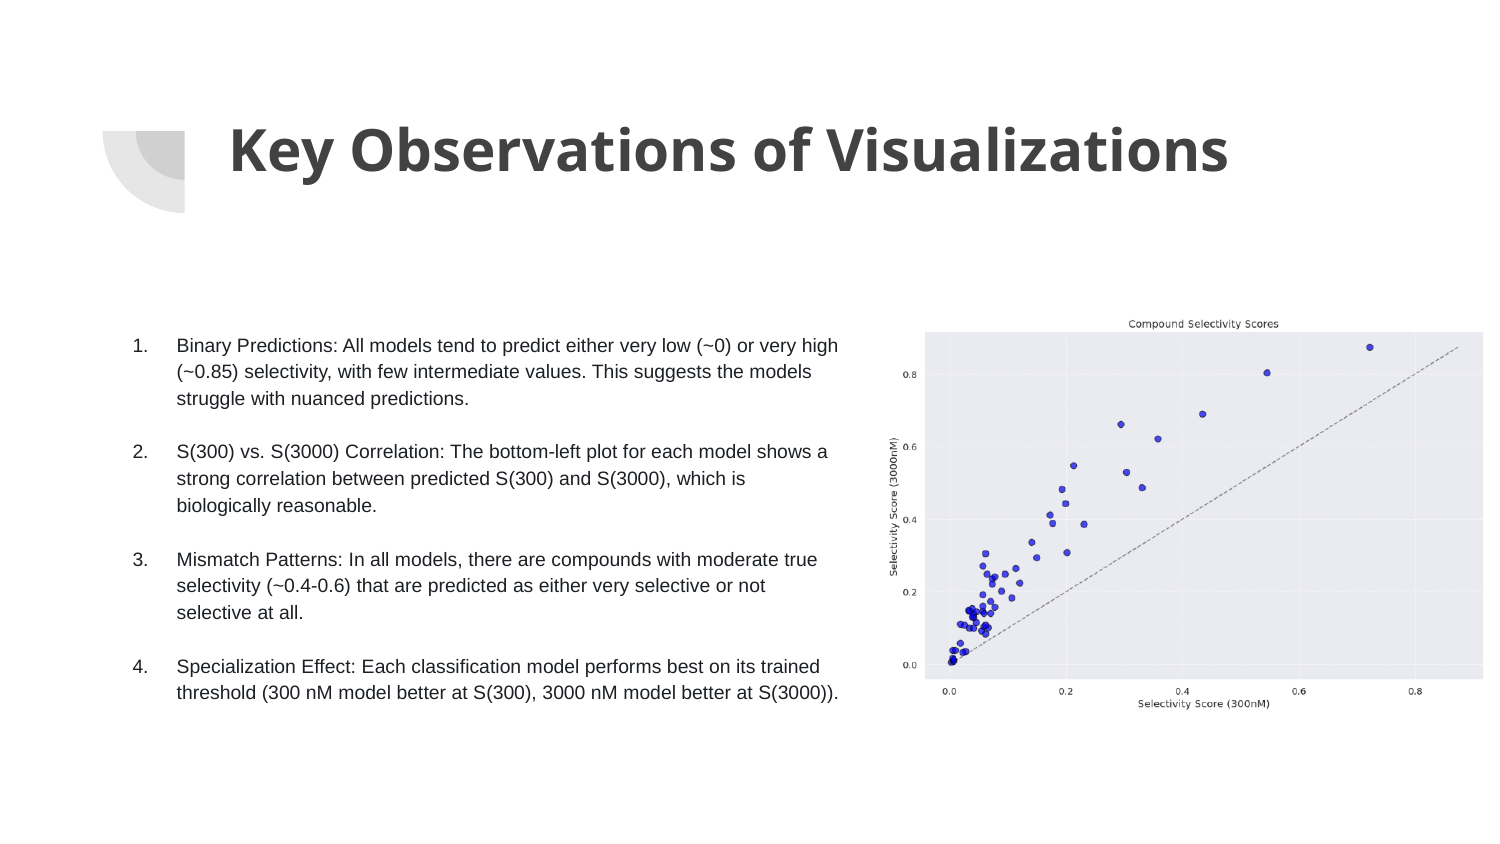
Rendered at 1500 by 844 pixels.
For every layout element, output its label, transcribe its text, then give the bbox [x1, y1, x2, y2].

list Binary Predictions: All models tend to predict either very low (~0) or very high (~0.85) selectivity, with few intermediate values. This suggests the models struggle with nuanced predictions. S(300) vs. S(3000) Correlation: The bottom-left plot for each model shows a strong correlation between predicted S(300) and S(3000), which is biologically reasonable. Mismatch Patterns: In all models, there are compounds with moderate true selectivity (~0.4-0.6) that are predicted as either very selective or not selective at all. Specialization Effect: Each classification model performs best on its trained threshold (300 nM model better at S(300), 3000 nM model better at S(3000)). [92, 262, 858, 744]
title Key Observations of Visualizations [213, 98, 1368, 263]
picture [869, 317, 1500, 716]
